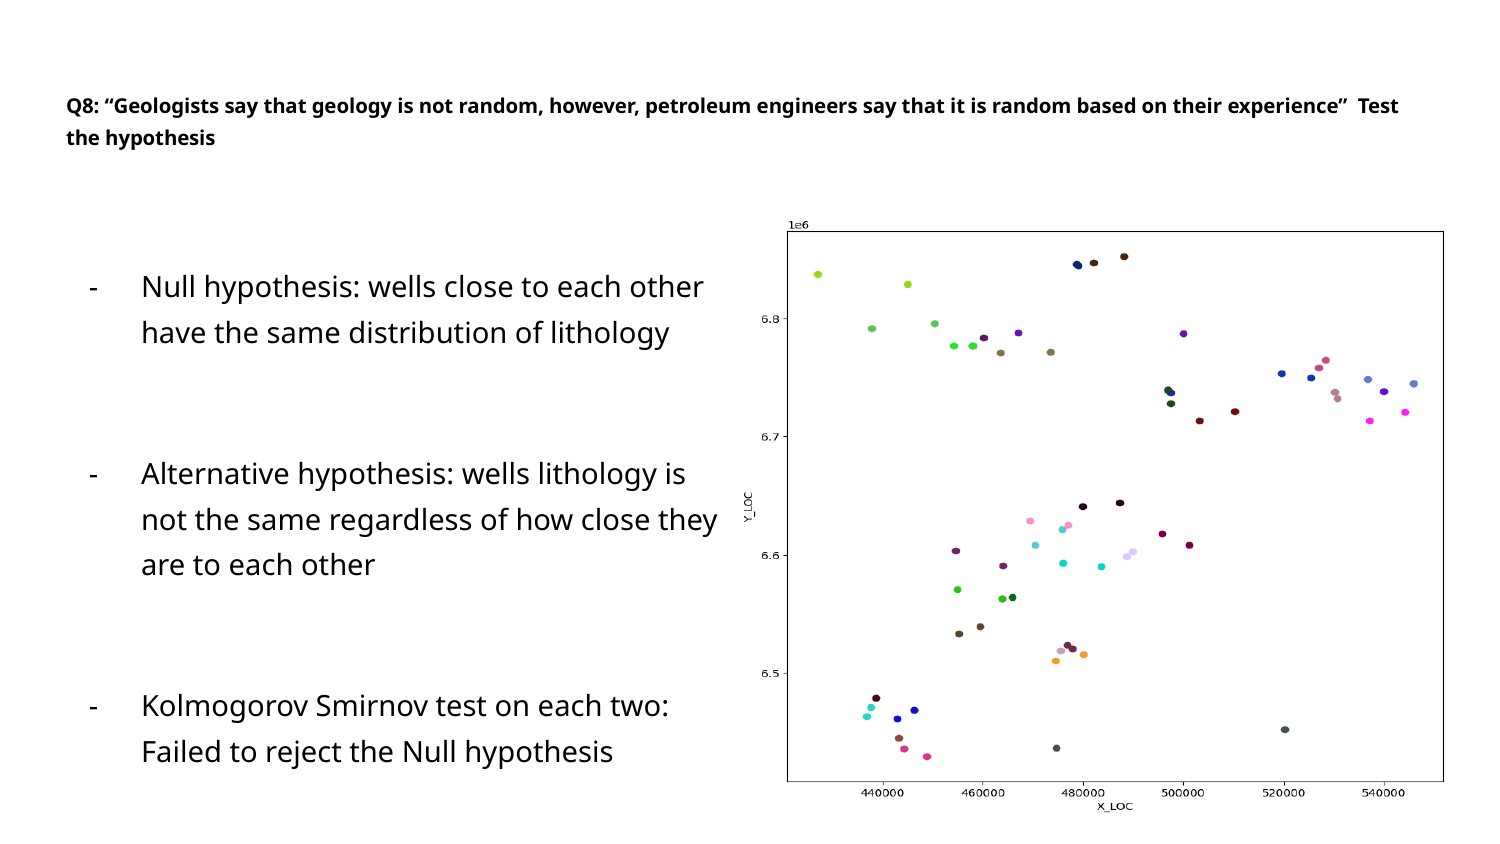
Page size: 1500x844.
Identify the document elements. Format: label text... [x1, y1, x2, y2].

title Q8: “Geologists say that geology is not random, however, petroleum engineers say that it is random based on their experience” Test the hypothesis [51, 72, 1449, 167]
picture [734, 213, 1451, 819]
list Null hypothesis: wells close to each other have the same distribution of lithology Alternative hypothesis: wells lithology is not the same regardless of how close they are to each other Kolmogorov Smirnov test on each two: Failed to reject the Null hypothesis [51, 245, 729, 788]
